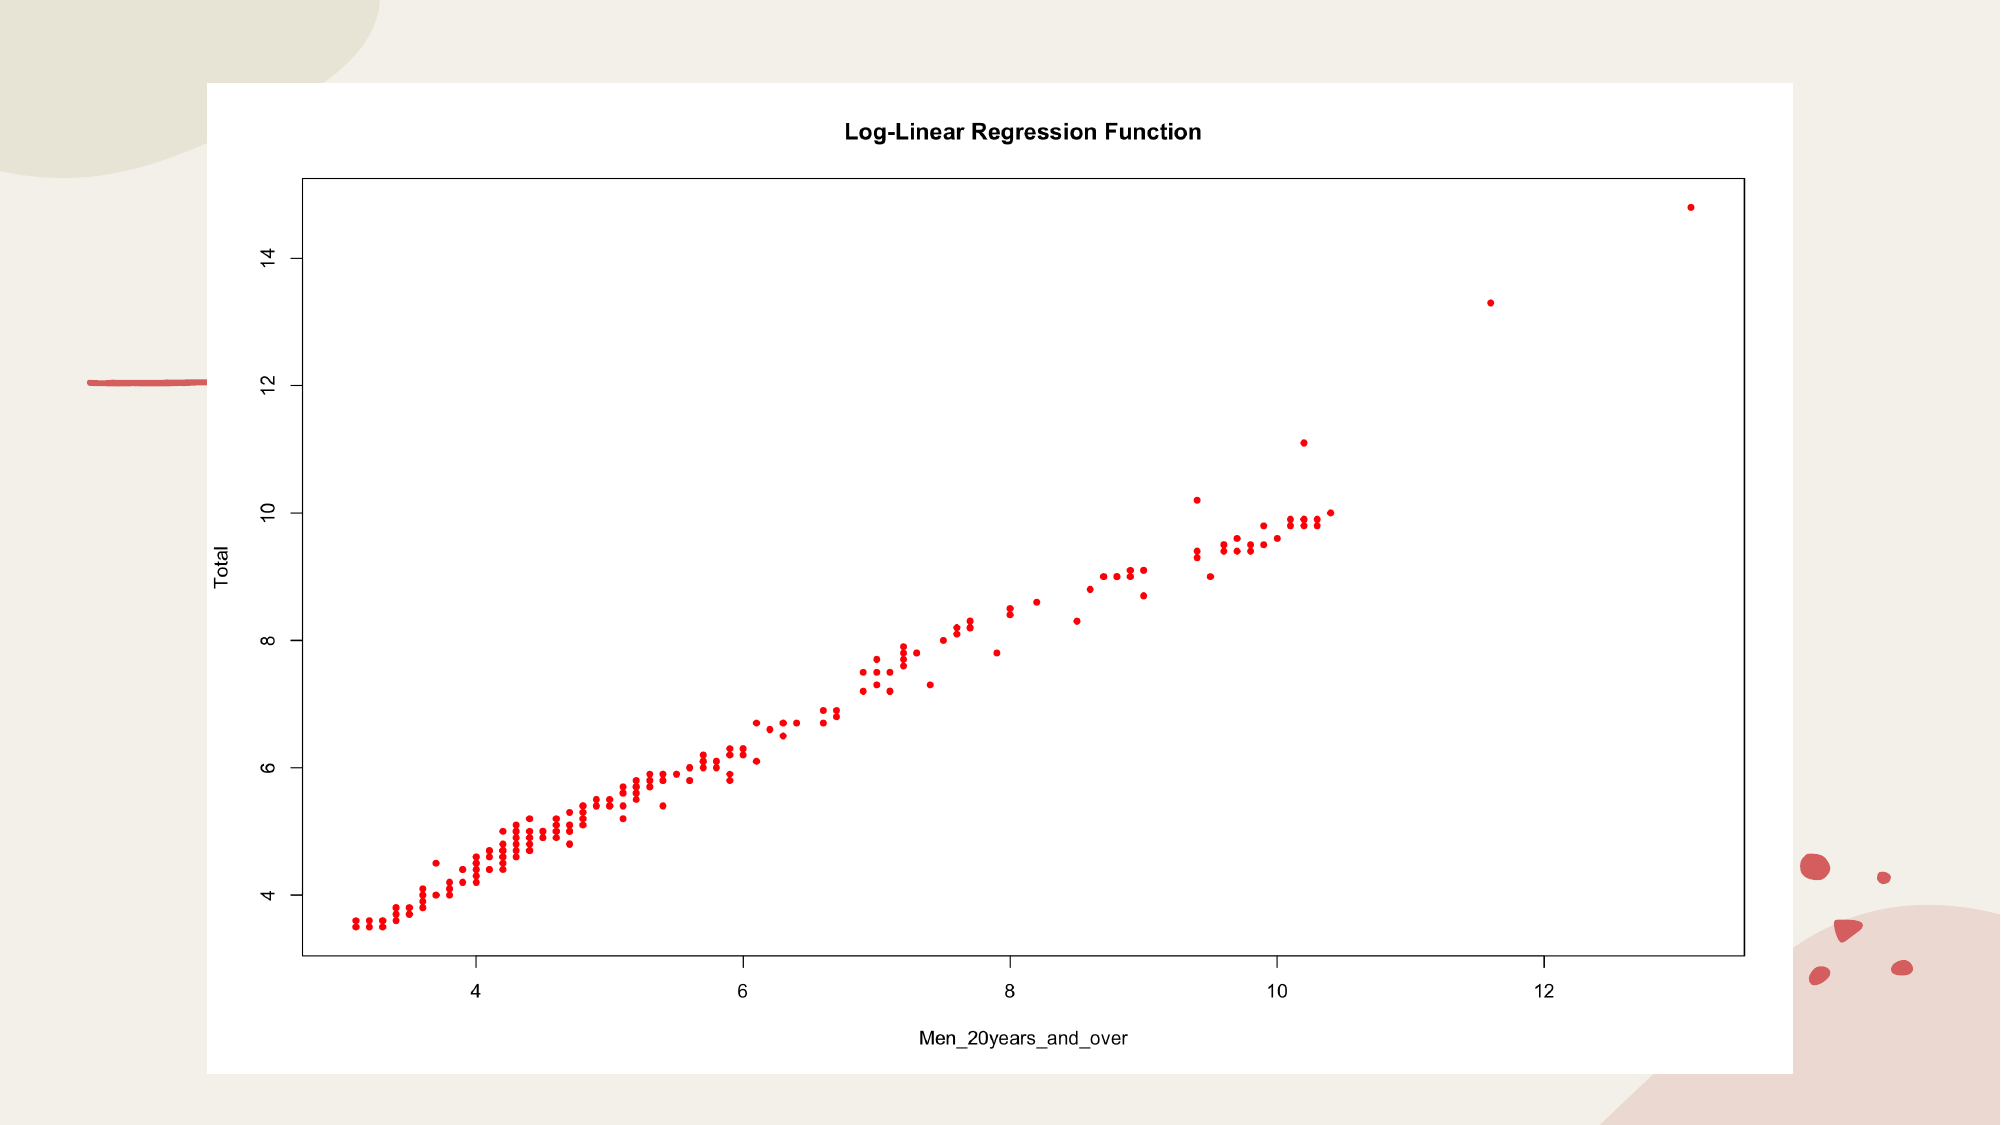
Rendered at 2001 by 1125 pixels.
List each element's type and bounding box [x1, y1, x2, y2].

picture [207, 83, 1793, 1074]
